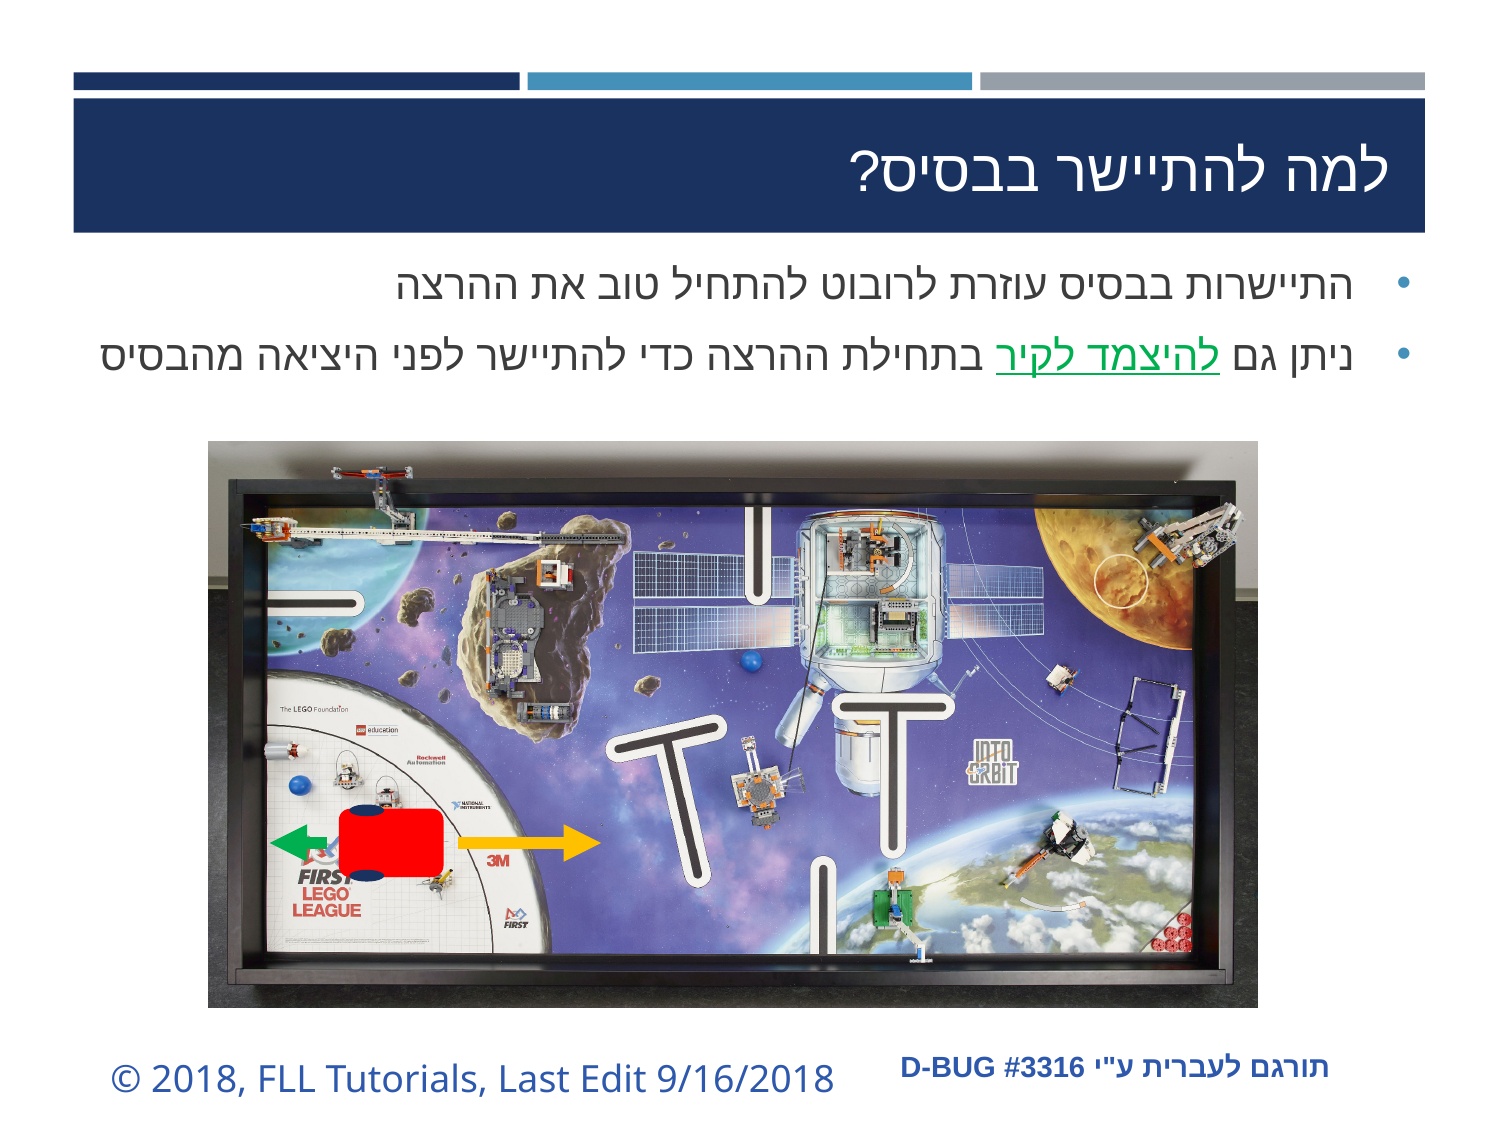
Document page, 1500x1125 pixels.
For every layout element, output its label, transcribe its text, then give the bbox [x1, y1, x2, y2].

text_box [352, 790, 430, 896]
picture [208, 441, 1258, 1008]
list התיישרות בבסיס עוזרת לרובוט להתחיל טוב את ההרצה ניתן גם להיצמד לקיר בתחילת ההרצה כדי להתיישר לפני היציאה מהבסיס [75, 250, 1427, 968]
title למה להתיישר בבסיס? [95, 112, 1406, 211]
footer © 2018, FLL Tutorials, Last Edit 9/16/2018 [95, 1047, 895, 1108]
text_box תורגם לעברית ע"י D-BUG #3316 [715, 1047, 1500, 1096]
